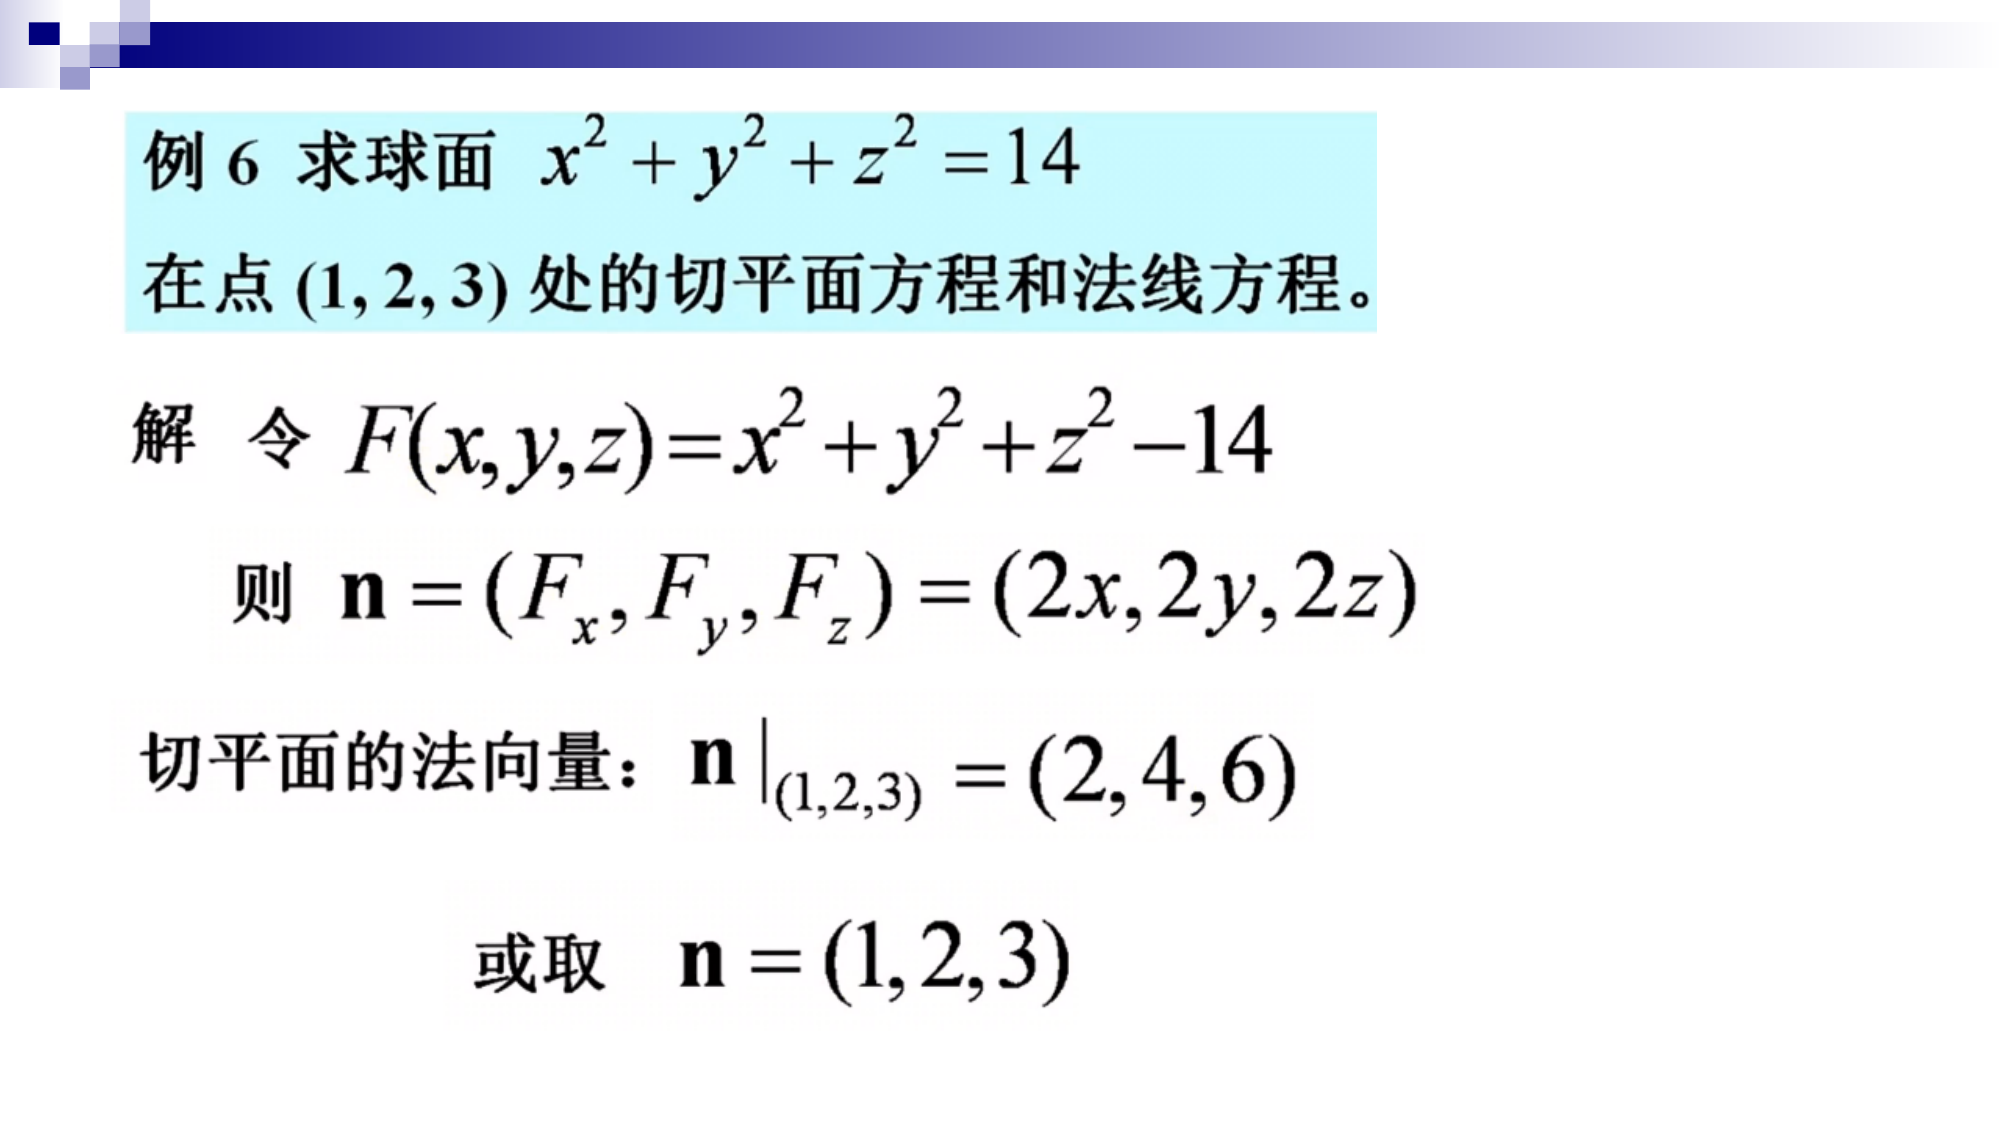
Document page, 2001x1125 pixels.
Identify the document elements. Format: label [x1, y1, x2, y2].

picture [109, 110, 1377, 334]
picture [239, 350, 1285, 508]
picture [443, 880, 1080, 1031]
picture [109, 376, 208, 483]
picture [207, 524, 1425, 664]
picture [671, 688, 1314, 842]
picture [109, 698, 653, 813]
